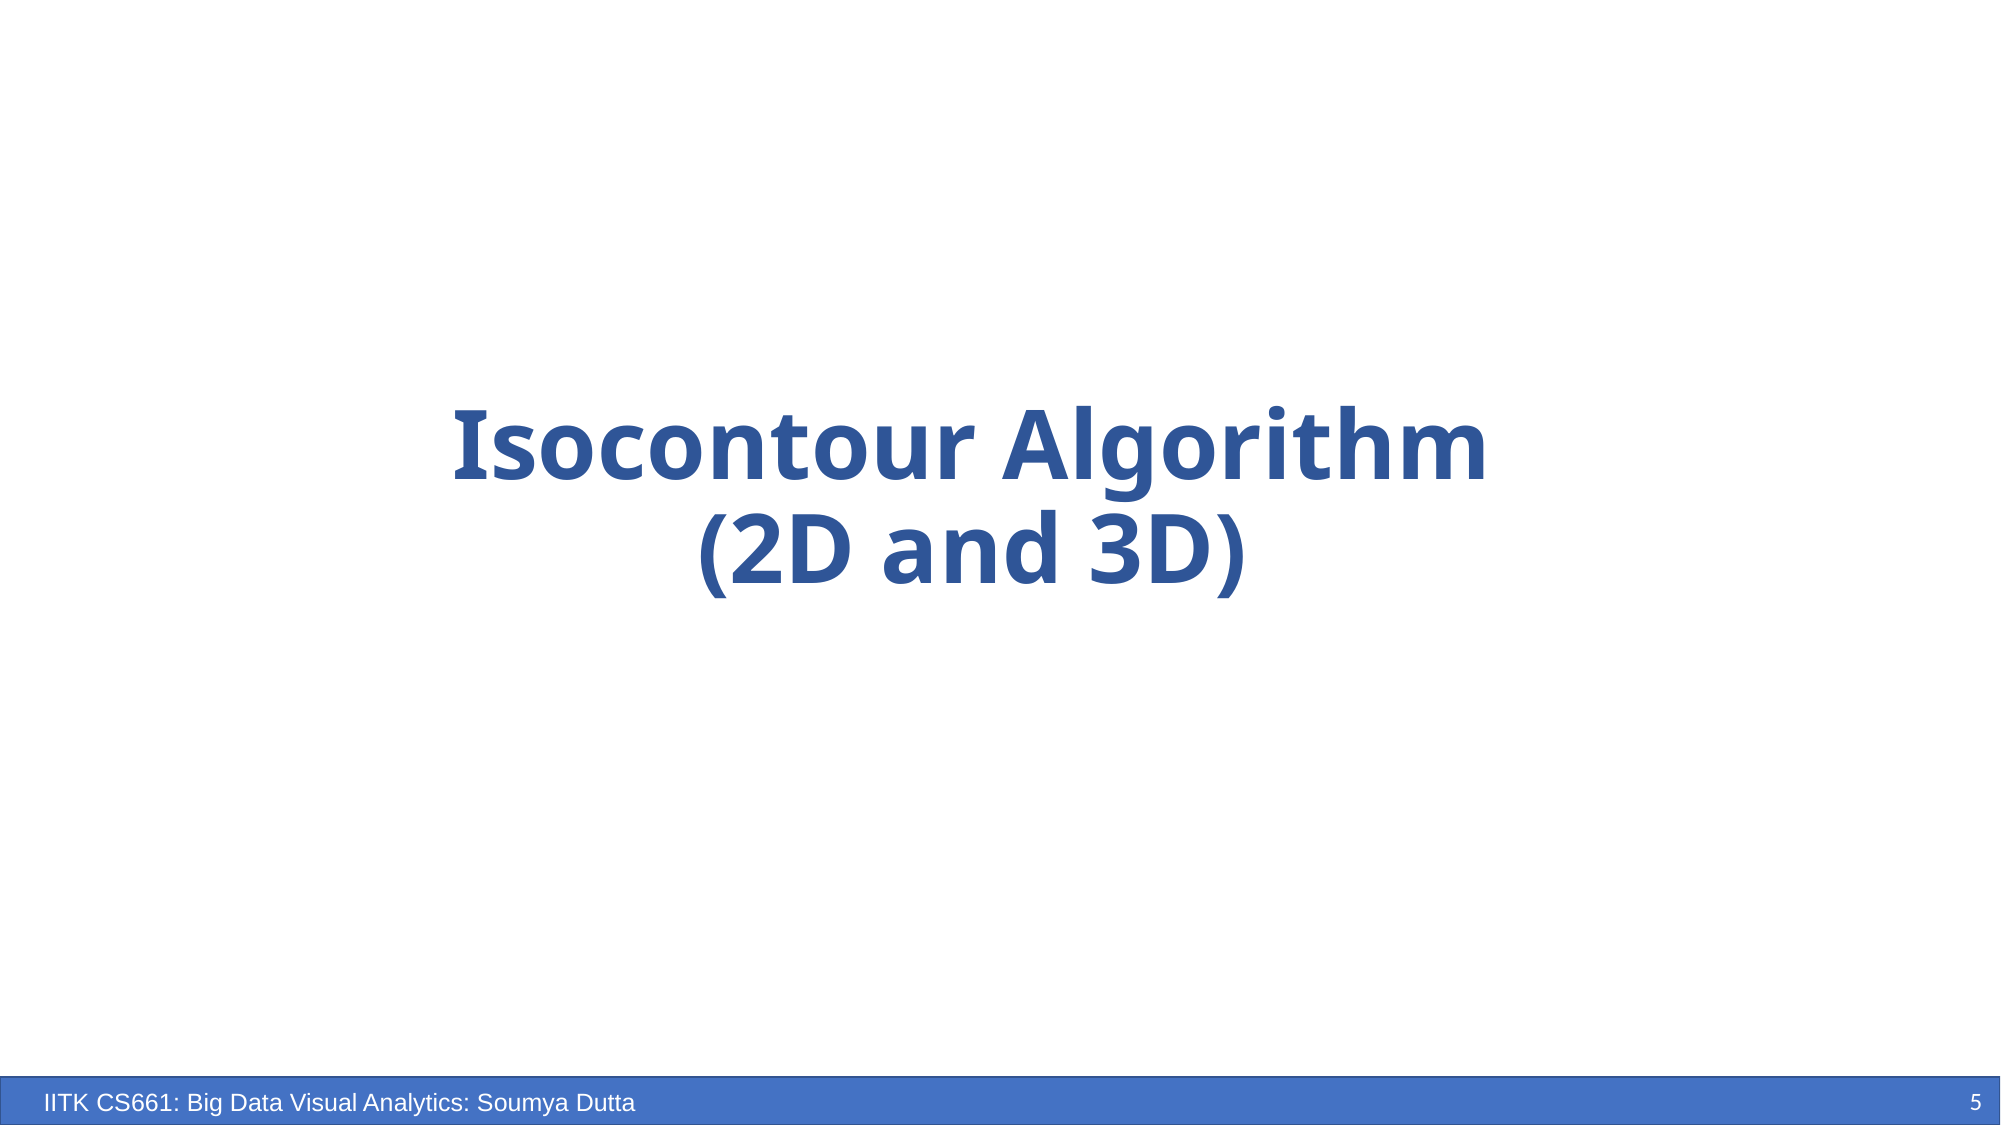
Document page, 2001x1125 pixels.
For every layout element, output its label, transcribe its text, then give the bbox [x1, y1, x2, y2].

title Isocontour Algorithm (2D and 3D) [405, 386, 1539, 615]
